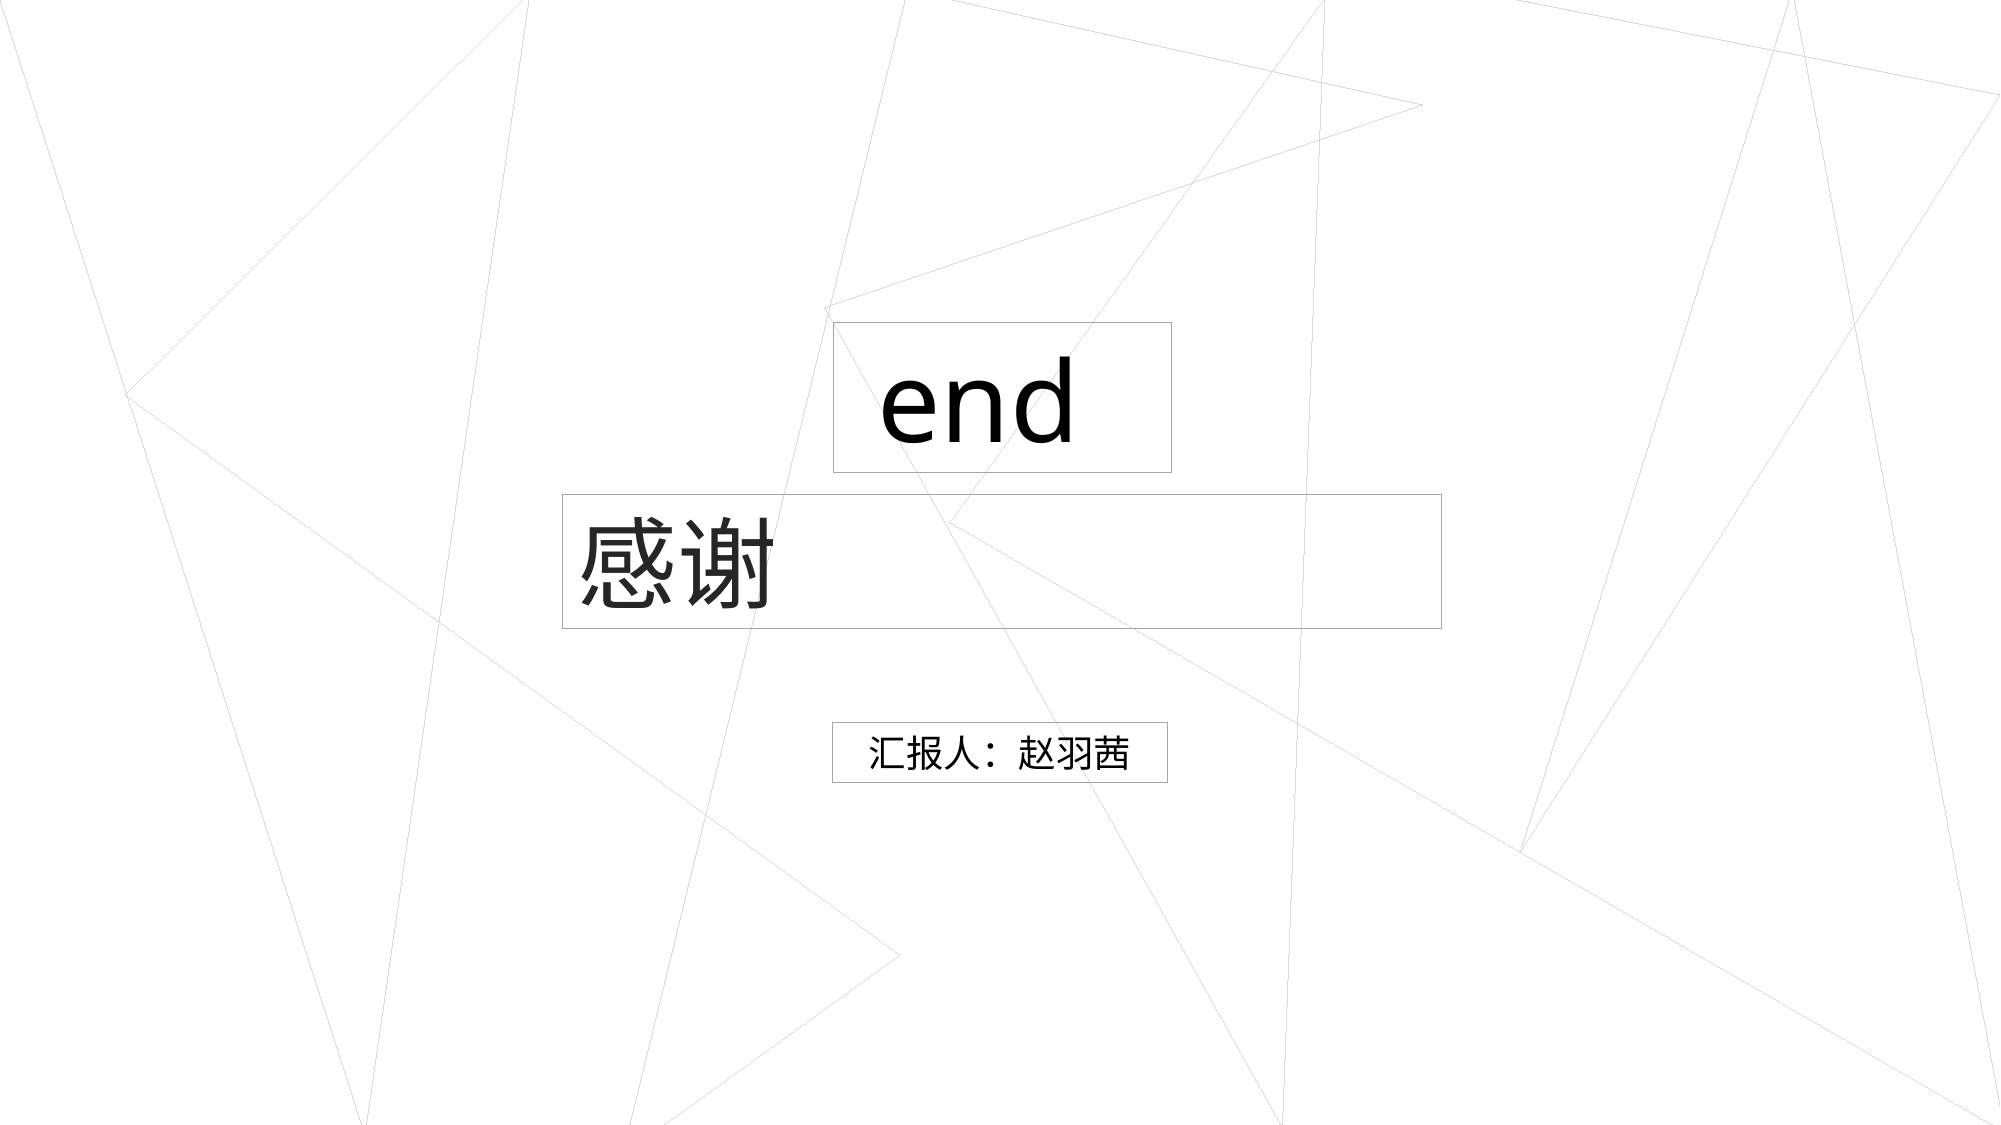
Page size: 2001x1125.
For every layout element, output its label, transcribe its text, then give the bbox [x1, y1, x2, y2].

text_box 感谢 [562, 494, 1442, 629]
text_box end [833, 322, 1172, 473]
text_box 汇报人：赵羽茜 [832, 722, 1168, 783]
text_box [0, 0, 2000, 1125]
